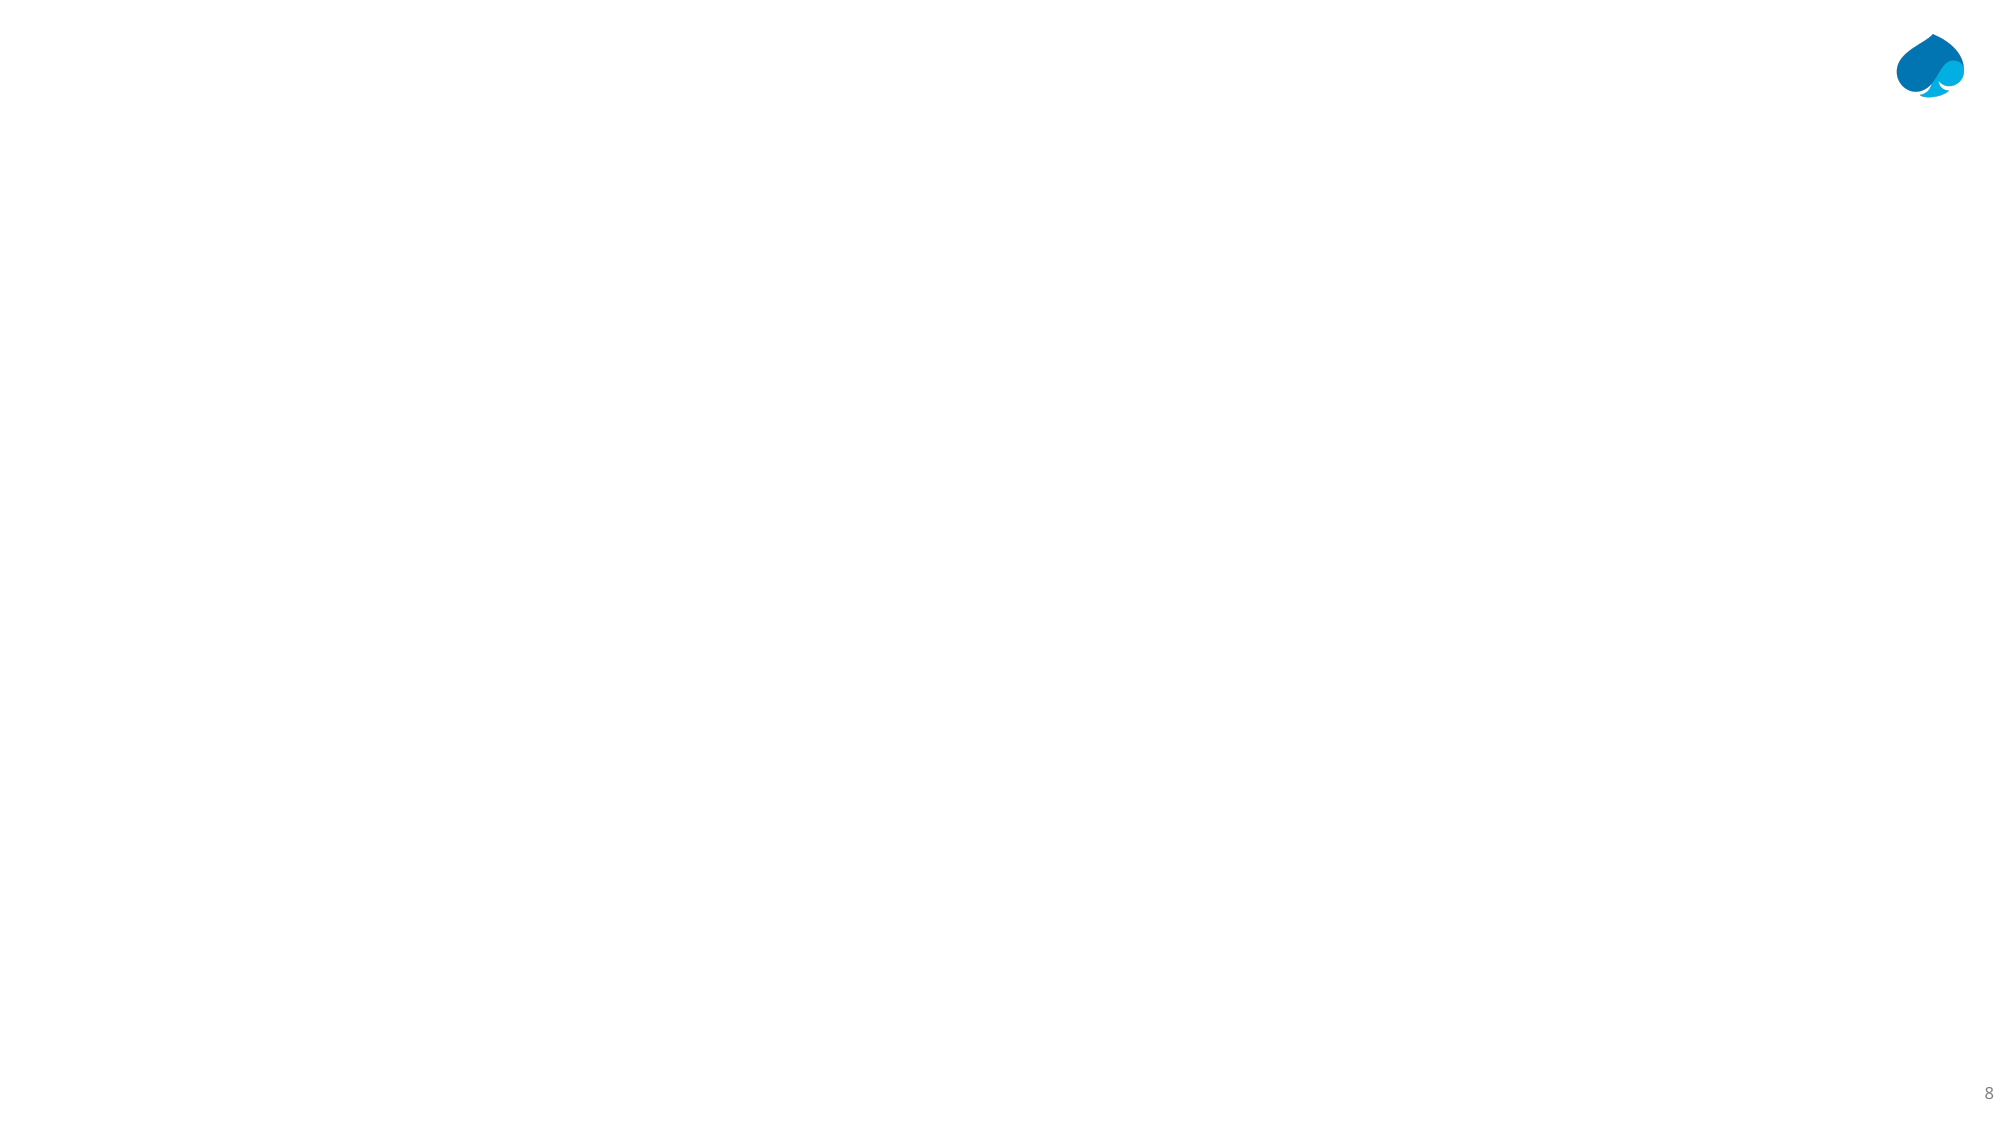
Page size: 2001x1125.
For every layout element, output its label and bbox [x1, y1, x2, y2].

picture [1936, 34, 1964, 62]
picture [1894, 34, 1964, 107]
